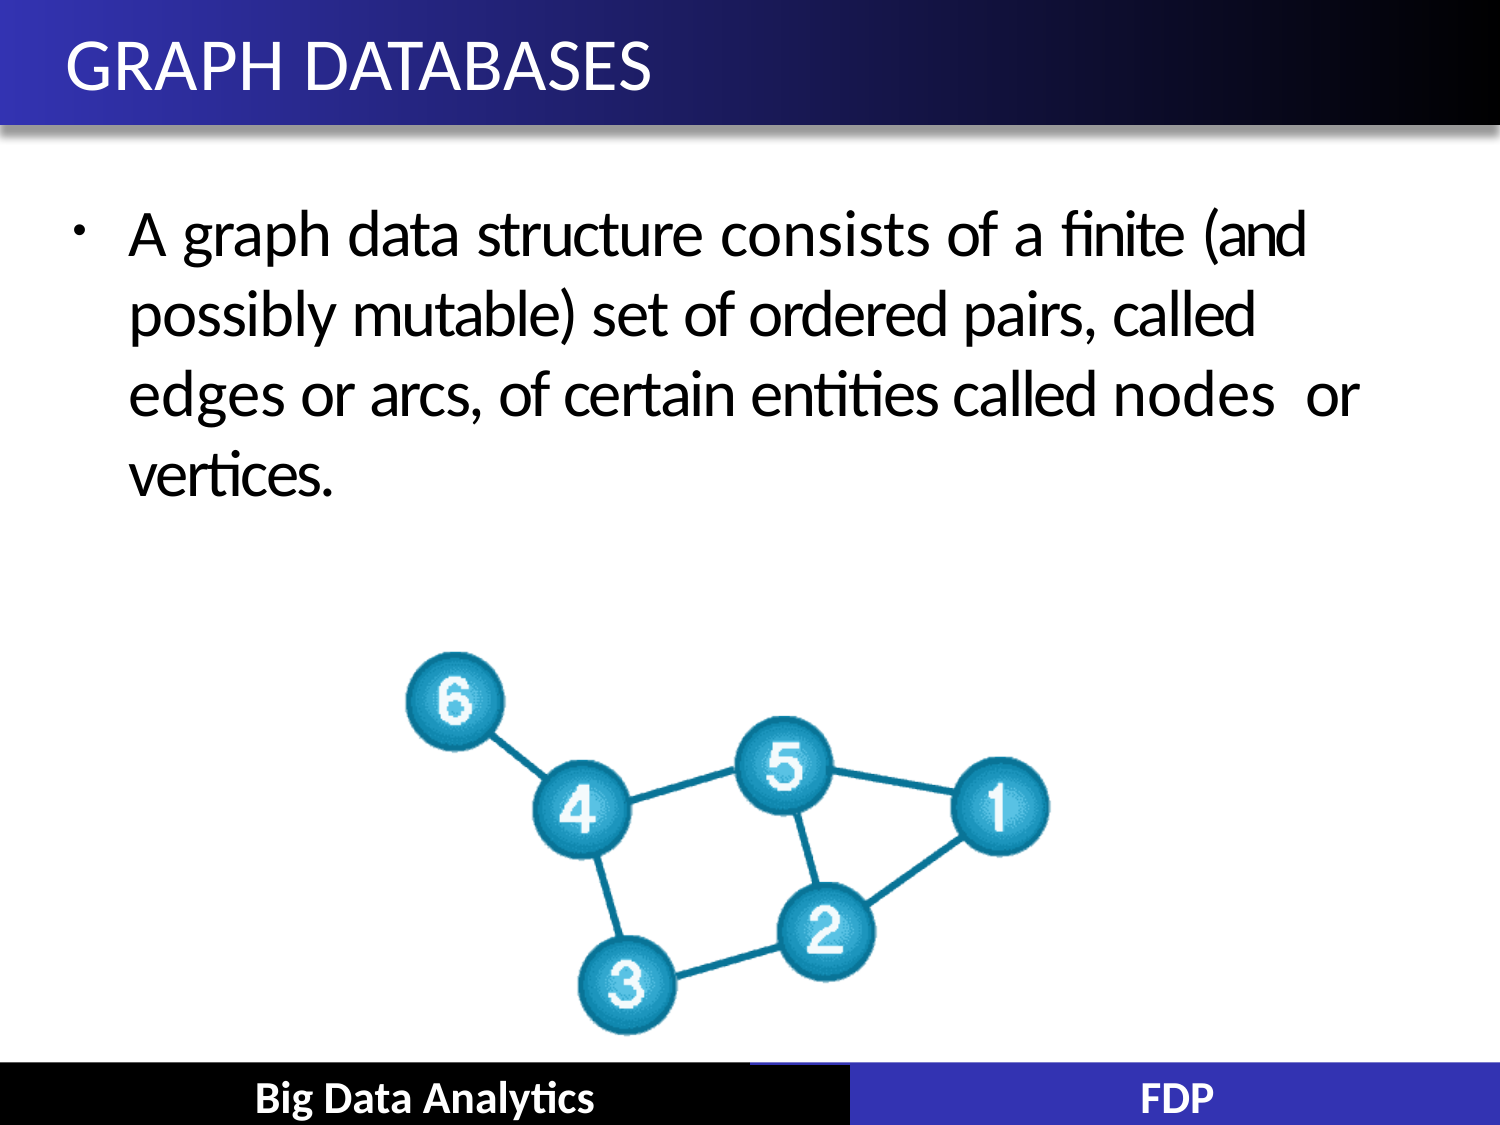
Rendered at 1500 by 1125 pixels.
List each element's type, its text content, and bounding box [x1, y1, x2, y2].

text_box [383, 633, 1086, 1048]
text_box Big Data Analytics [0, 1065, 850, 1125]
list A graph data structure consists of a finite (and possibly mutable) set of ordered pairs, called edges or arcs, of certain entities called nodes or vertices. [49, 174, 1426, 828]
text_box FDP [854, 1065, 1500, 1125]
title GRAPH DATABASES [62, 0, 704, 155]
